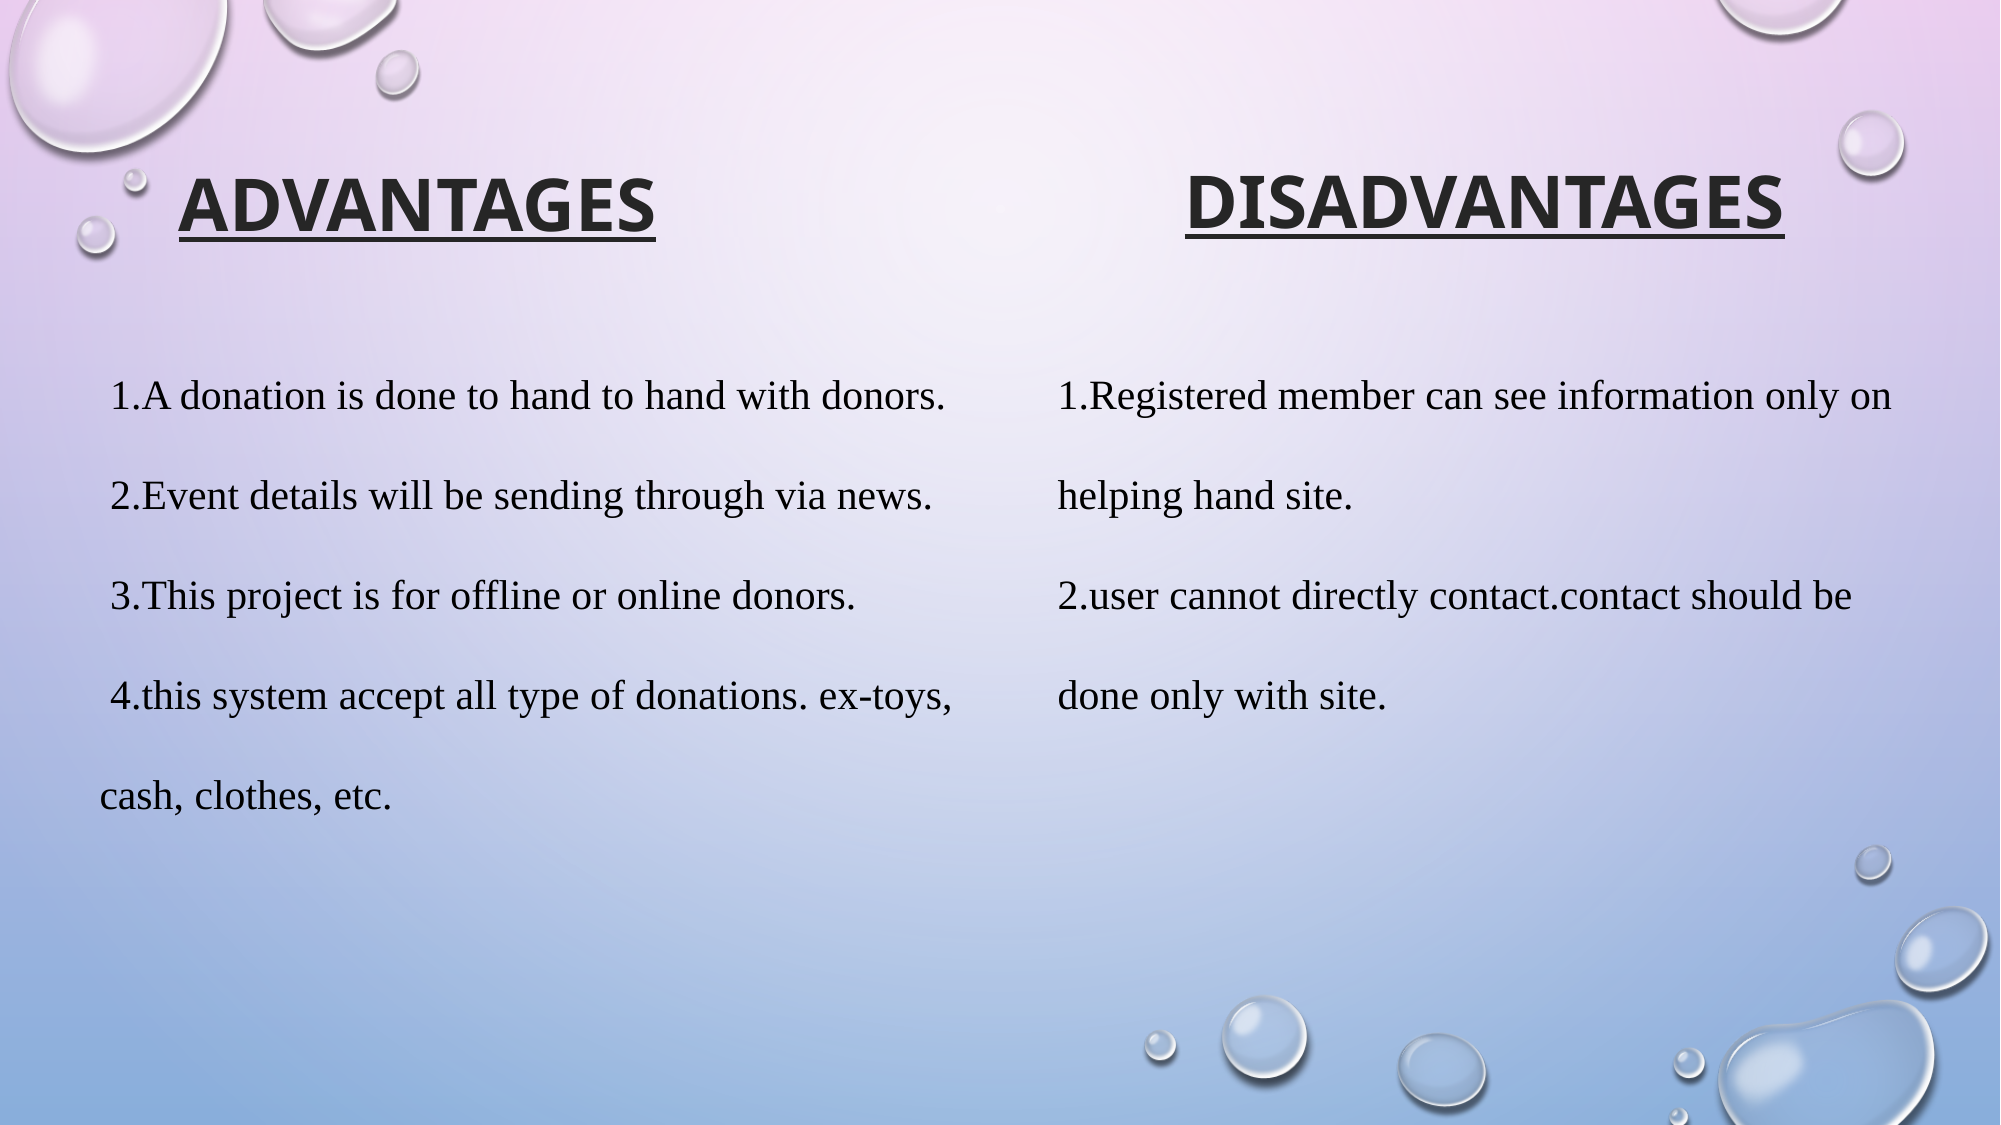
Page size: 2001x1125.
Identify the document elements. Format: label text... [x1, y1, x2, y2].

text_box 1.Registered member can see information only on helping hand site. 2.user cannot directly contact.contact should be done only with site. [1042, 310, 1955, 725]
text_box DISADVANTAGES [1095, 148, 1875, 251]
picture [0, 0, 2000, 1125]
text_box ADVANTAGES [88, 150, 747, 254]
text_box 1.A donation is done to hand to hand with donors. 2.Event details will be sending through via news. 3.This project is for offline or online donors. 4.this system accept all type of donations. ex-toys, cash, clothes, etc. [84, 310, 997, 826]
